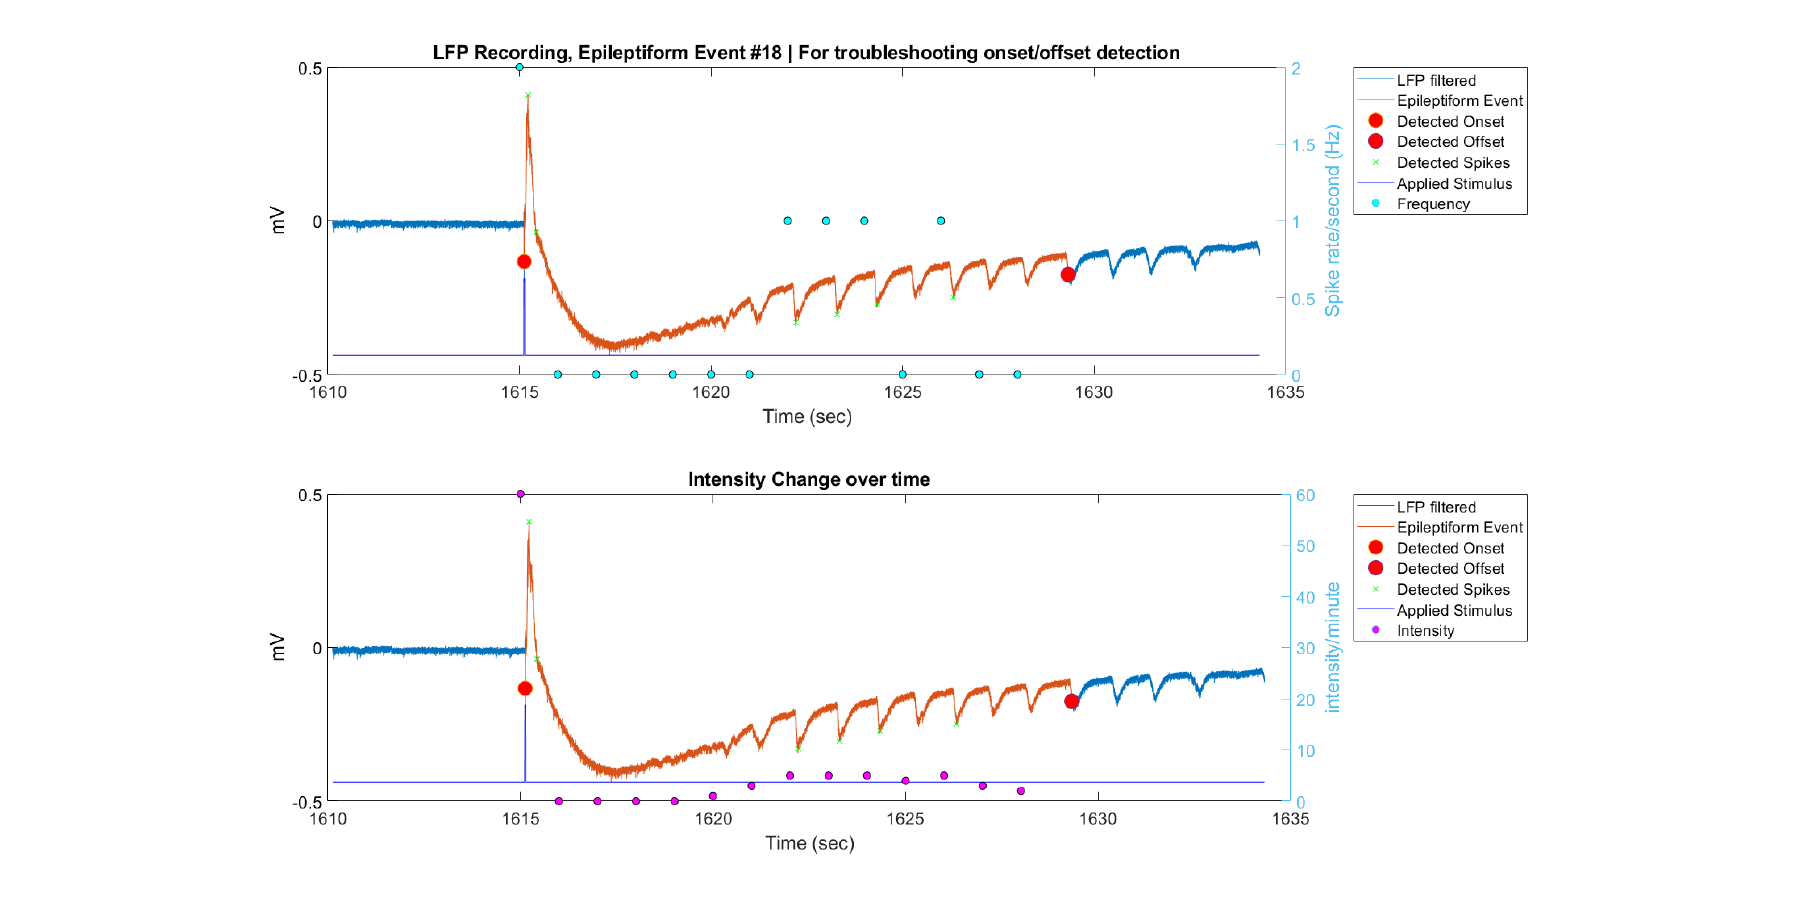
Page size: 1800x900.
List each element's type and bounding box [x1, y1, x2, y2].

picture [126, 0, 1674, 900]
